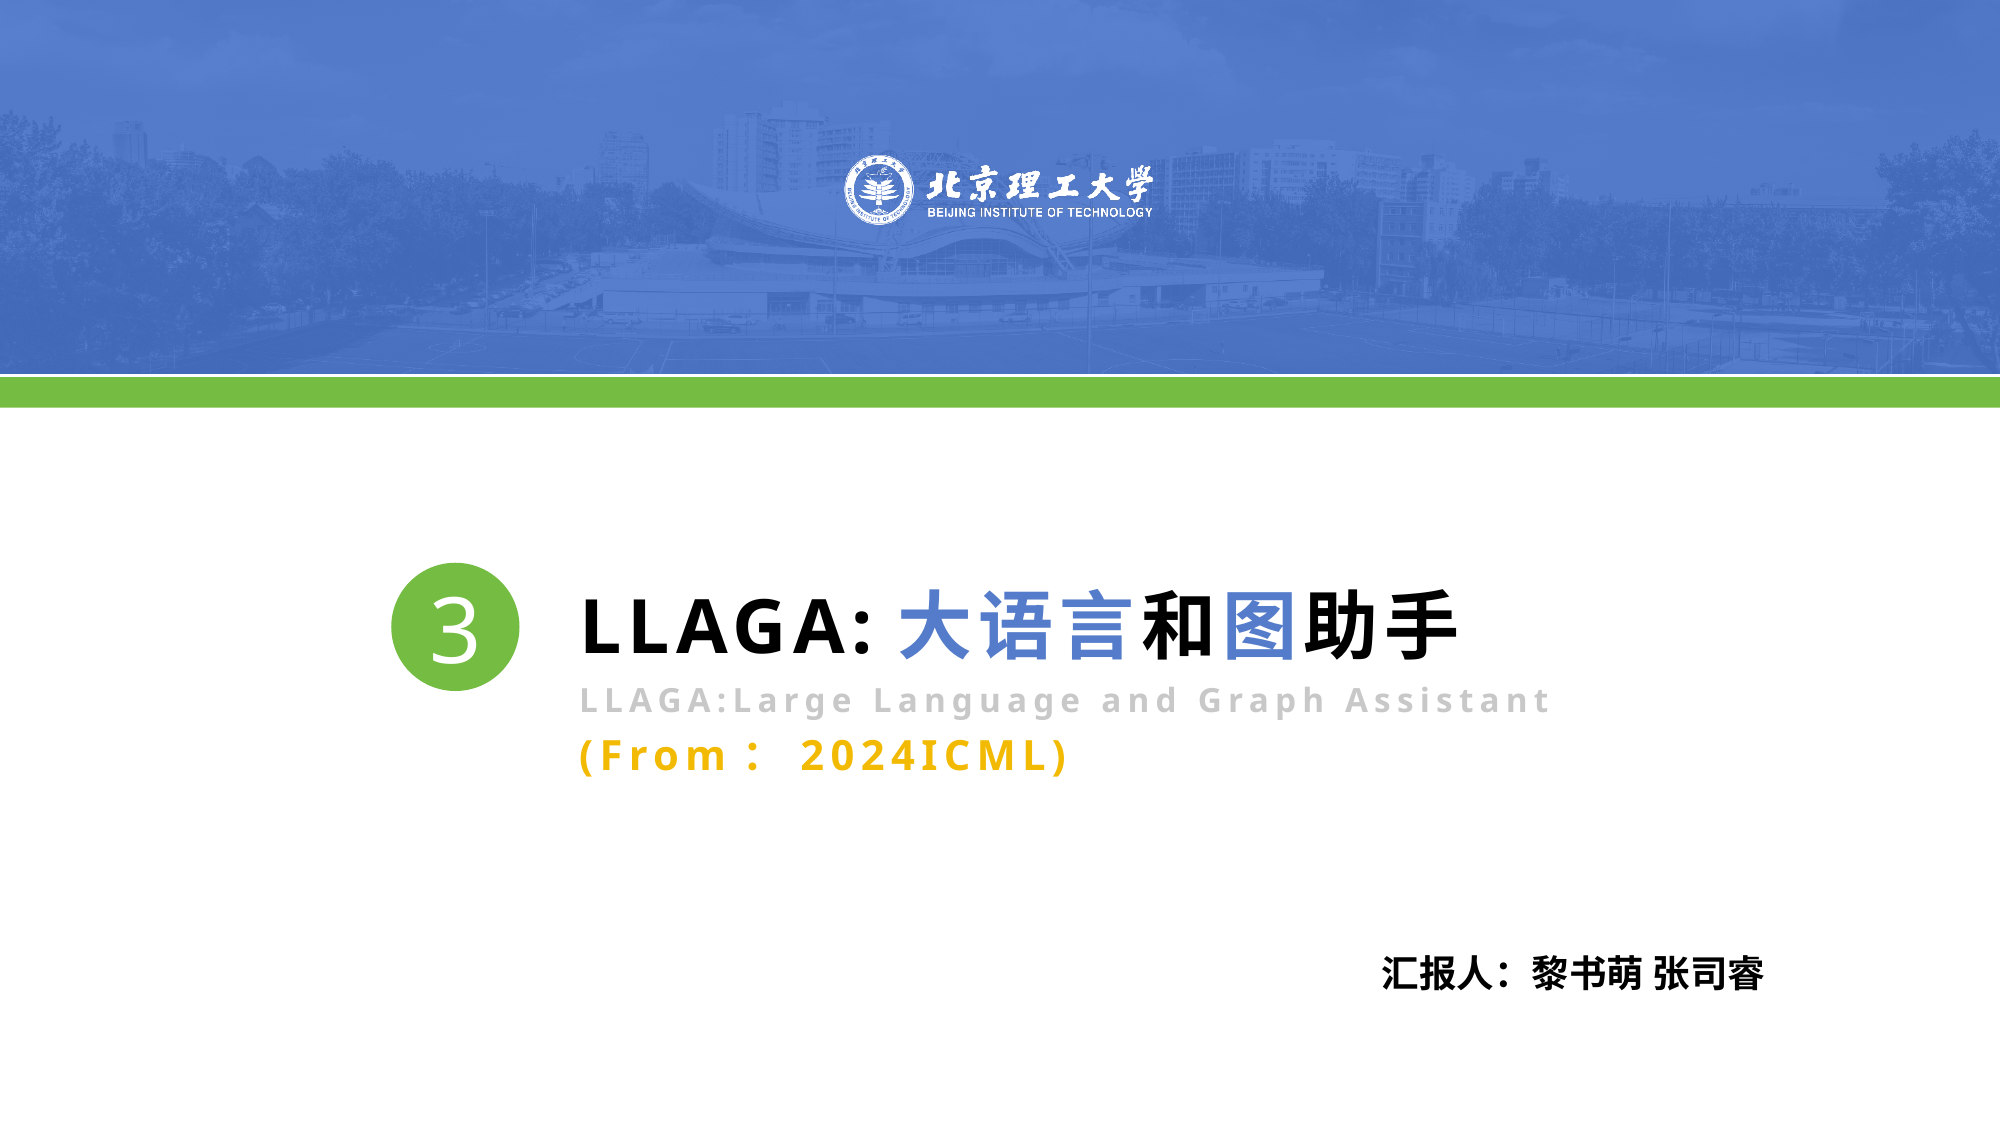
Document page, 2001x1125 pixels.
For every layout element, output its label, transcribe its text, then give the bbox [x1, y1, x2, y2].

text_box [390, 562, 1610, 782]
text_box 汇报人：黎书萌 张司睿 [1367, 943, 1796, 1003]
picture [824, 137, 1176, 237]
